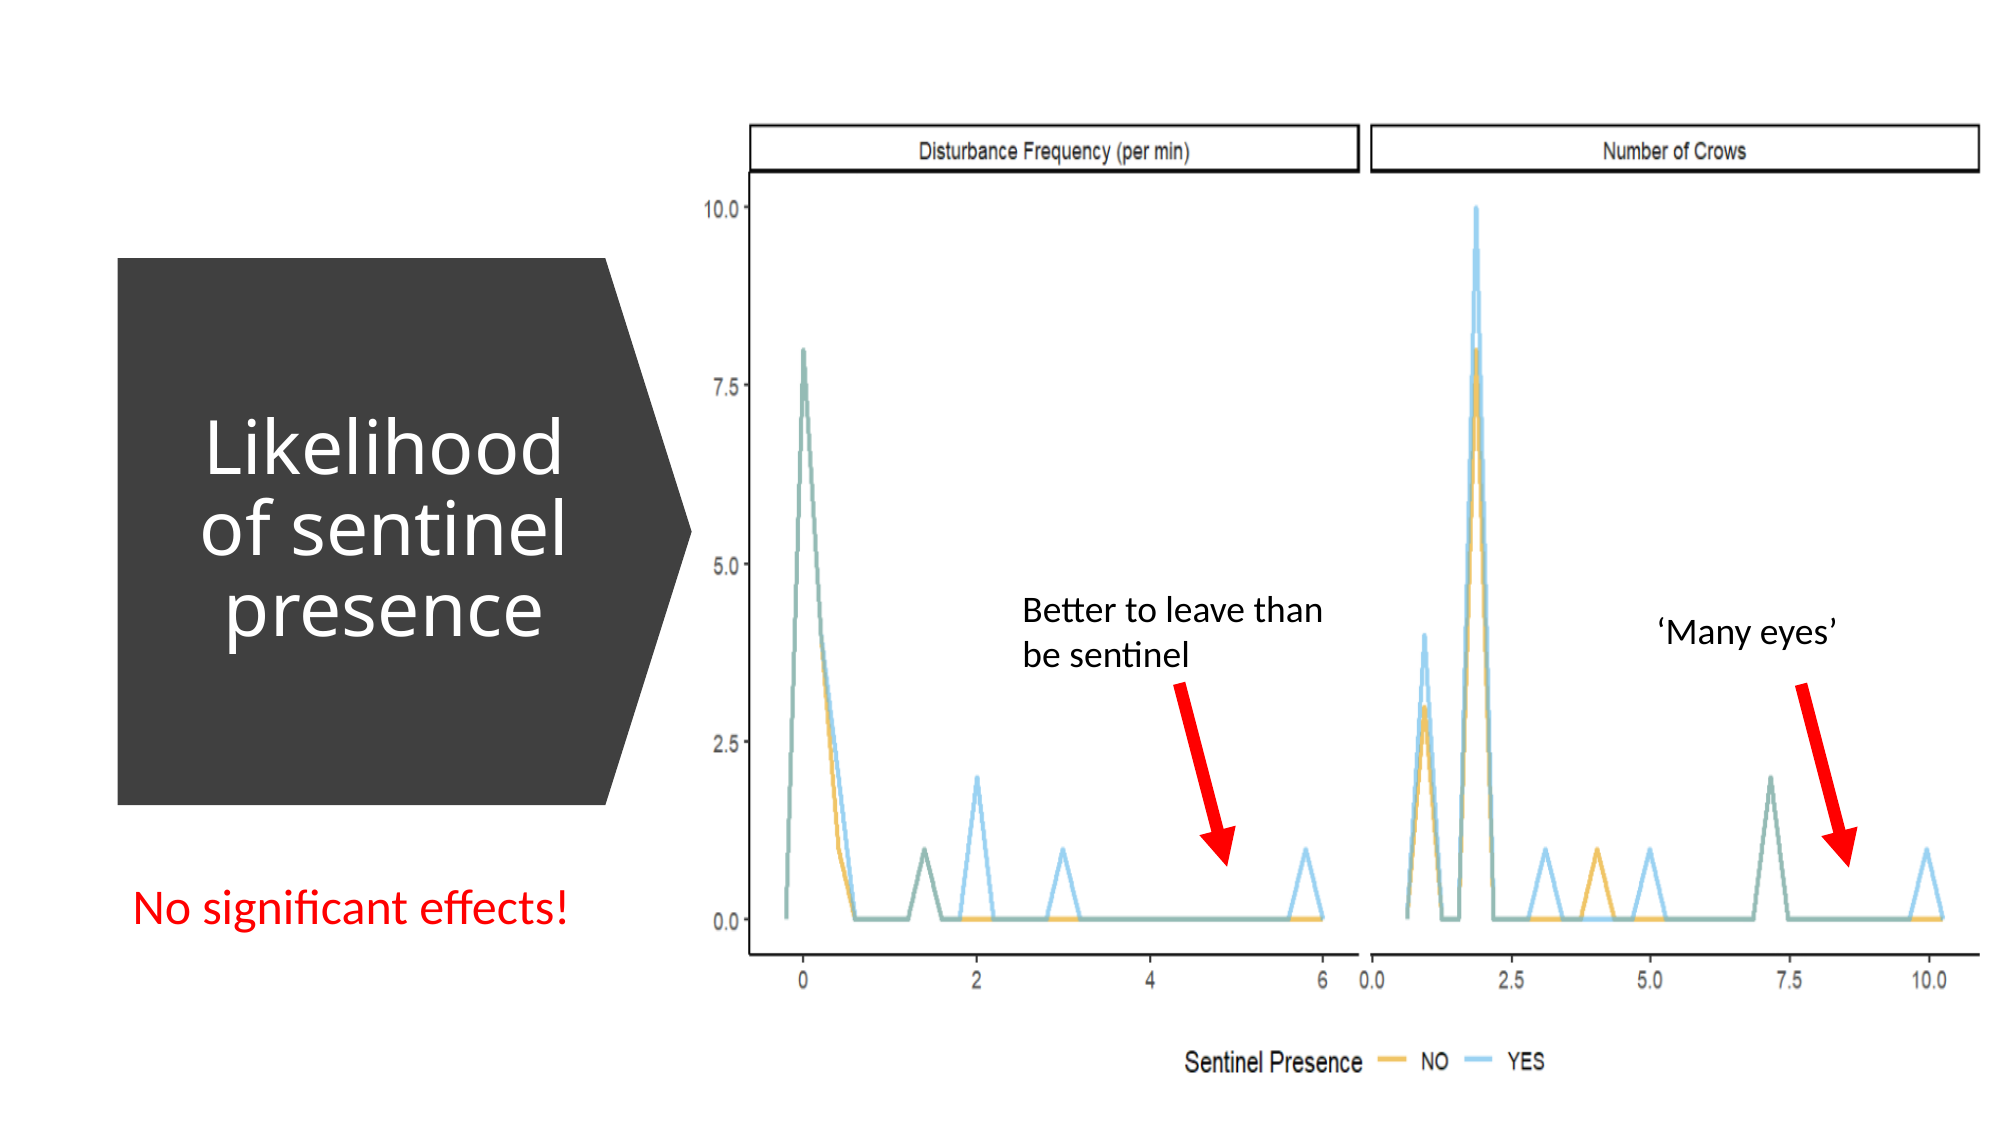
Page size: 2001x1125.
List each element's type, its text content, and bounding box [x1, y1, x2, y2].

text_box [1179, 683, 1228, 867]
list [703, 114, 1984, 1090]
text_box No significant effects! [117, 866, 692, 942]
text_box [1800, 684, 1849, 868]
title Likelihood of sentinel presence [168, 322, 601, 741]
text_box [116, 257, 693, 807]
